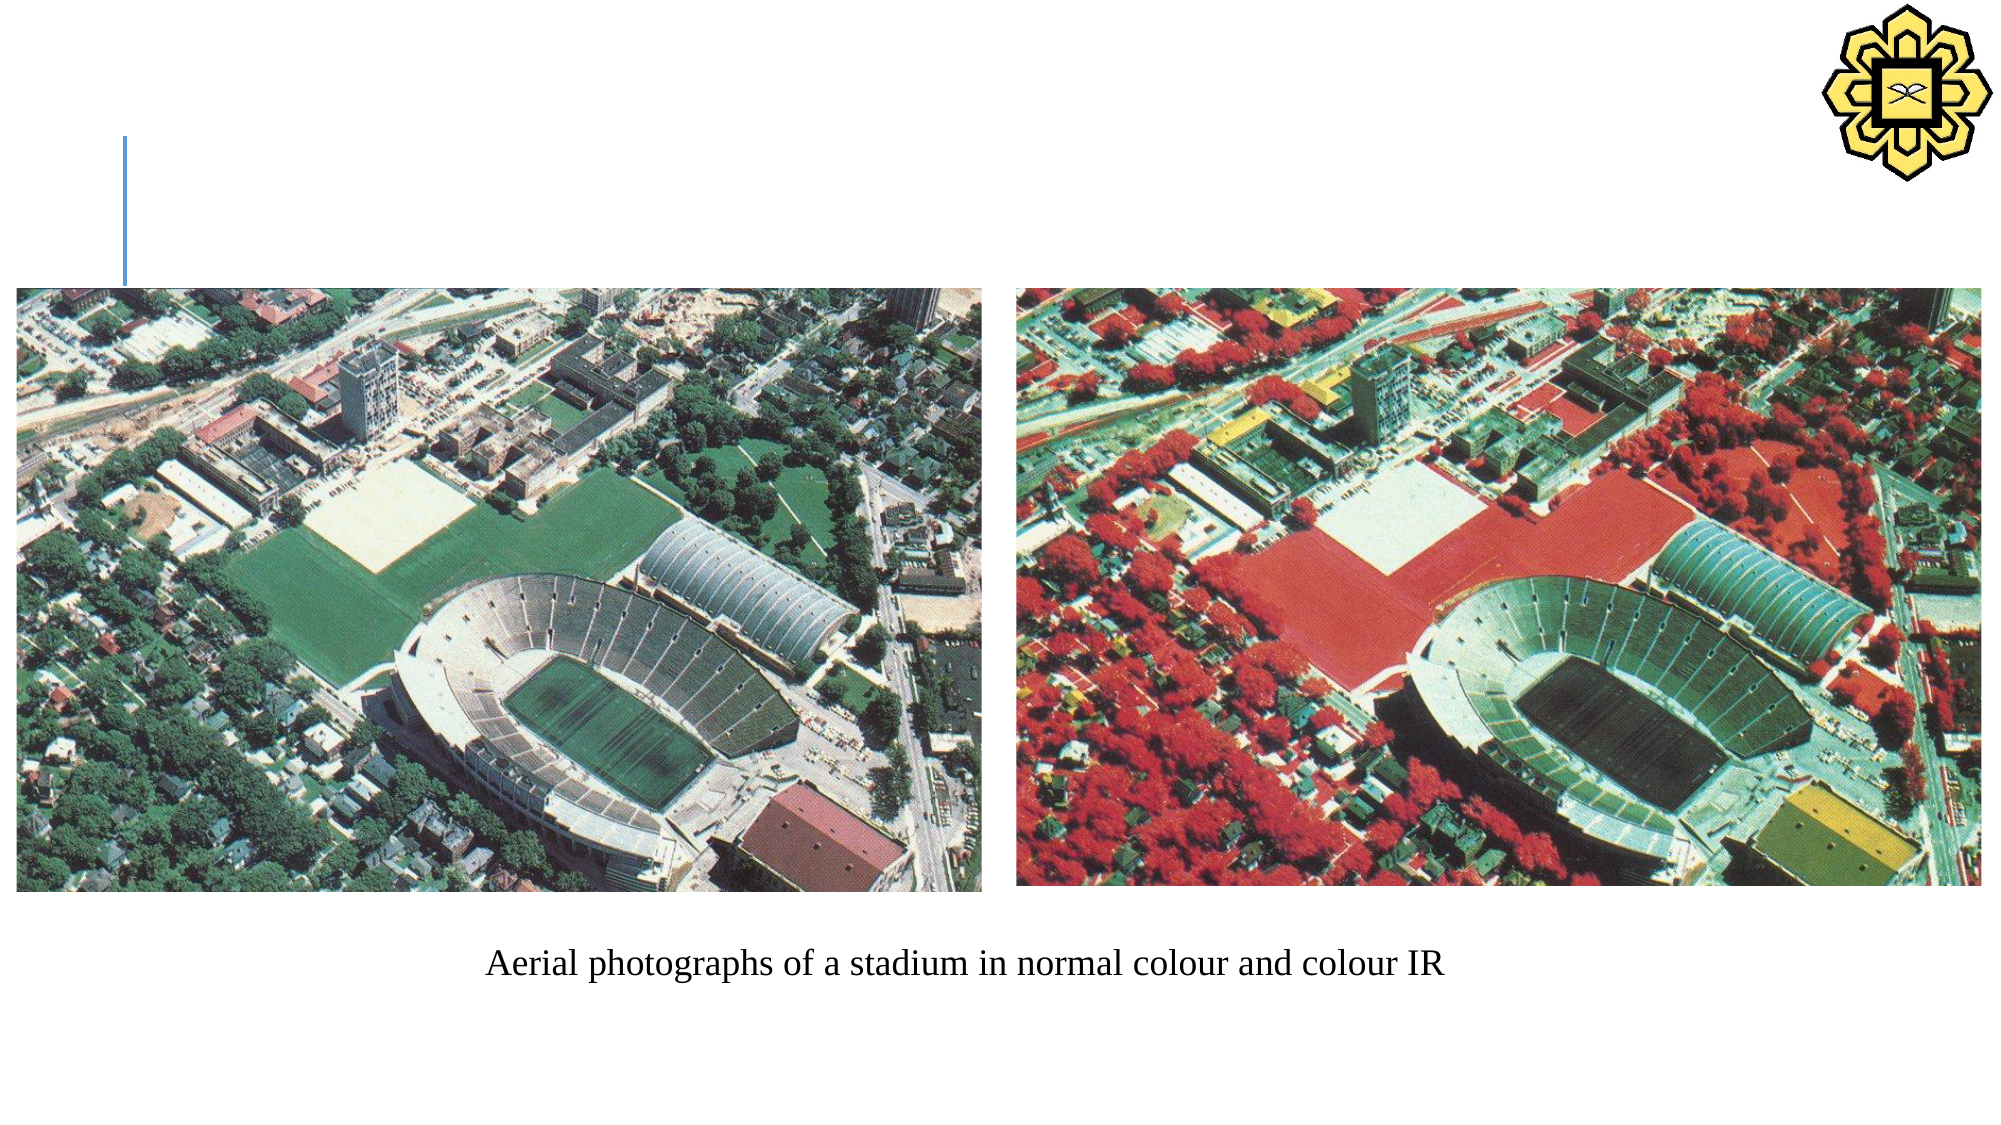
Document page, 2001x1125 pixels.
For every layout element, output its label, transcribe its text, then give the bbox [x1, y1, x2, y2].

text_box Aerial photographs of a stadium in normal colour and colour IR [470, 930, 1471, 990]
picture [1016, 288, 1982, 886]
picture [16, 288, 982, 892]
picture [1813, 0, 2000, 187]
